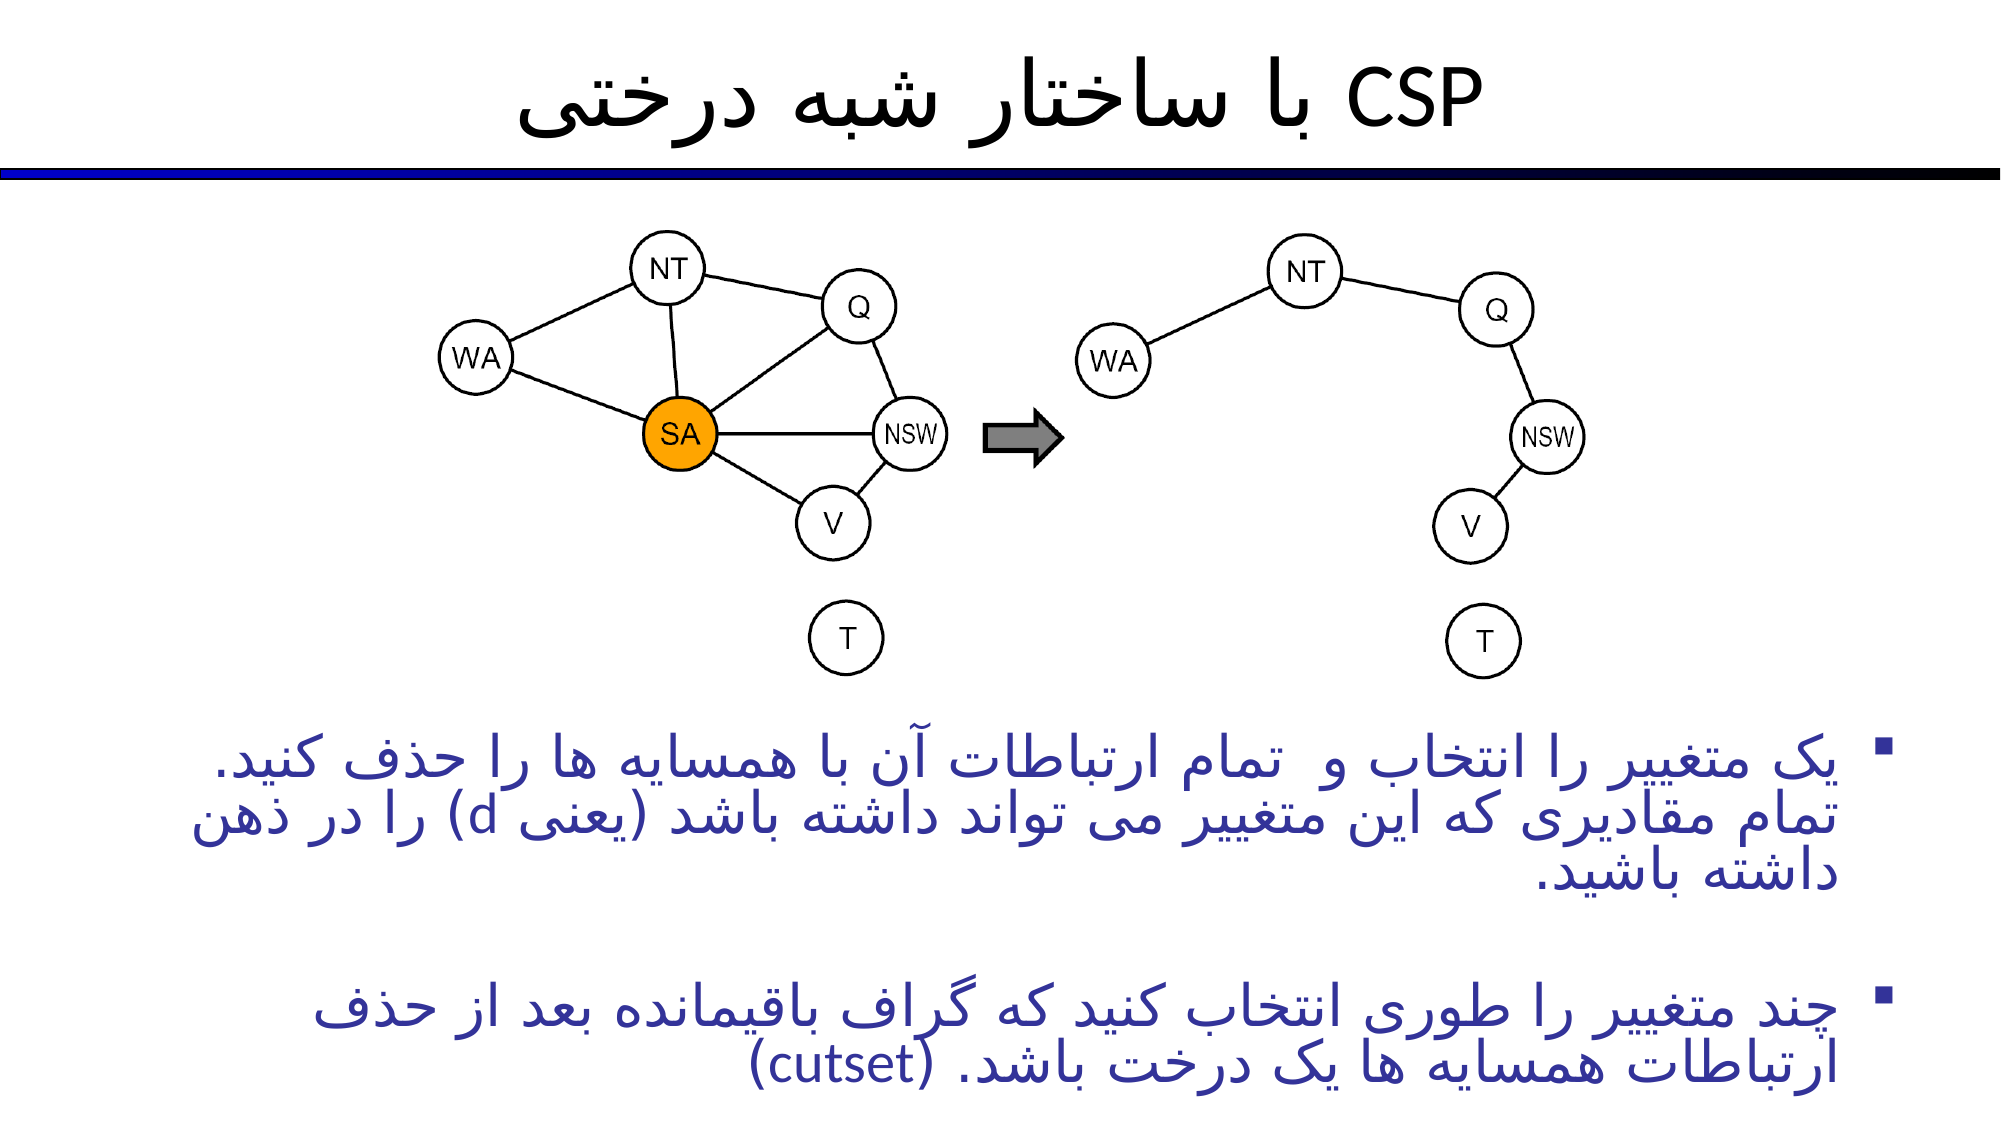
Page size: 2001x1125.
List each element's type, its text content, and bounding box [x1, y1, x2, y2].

picture [433, 224, 1588, 682]
title CSP با ساختار شبه درختی [0, 0, 2000, 184]
list یک متغییر را انتخاب و تمام ارتباطات آن با همسایه ها را حذف کنید. تمام مقادیری که این متغییر می تواند داشته باشد (یعنی d) را در ذهن داشته باشید. چند متغییر را طوری انتخاب کنید که گراف باقیمانده بعد از حذف ارتباطات همسایه ها یک درخت باشد. (cutset) اگر اندازه ی cutset برابر c باشد، زمان اجرا برابر O( (dc) (n-c) d2 ) خواهد بود. [74, 724, 1913, 1051]
